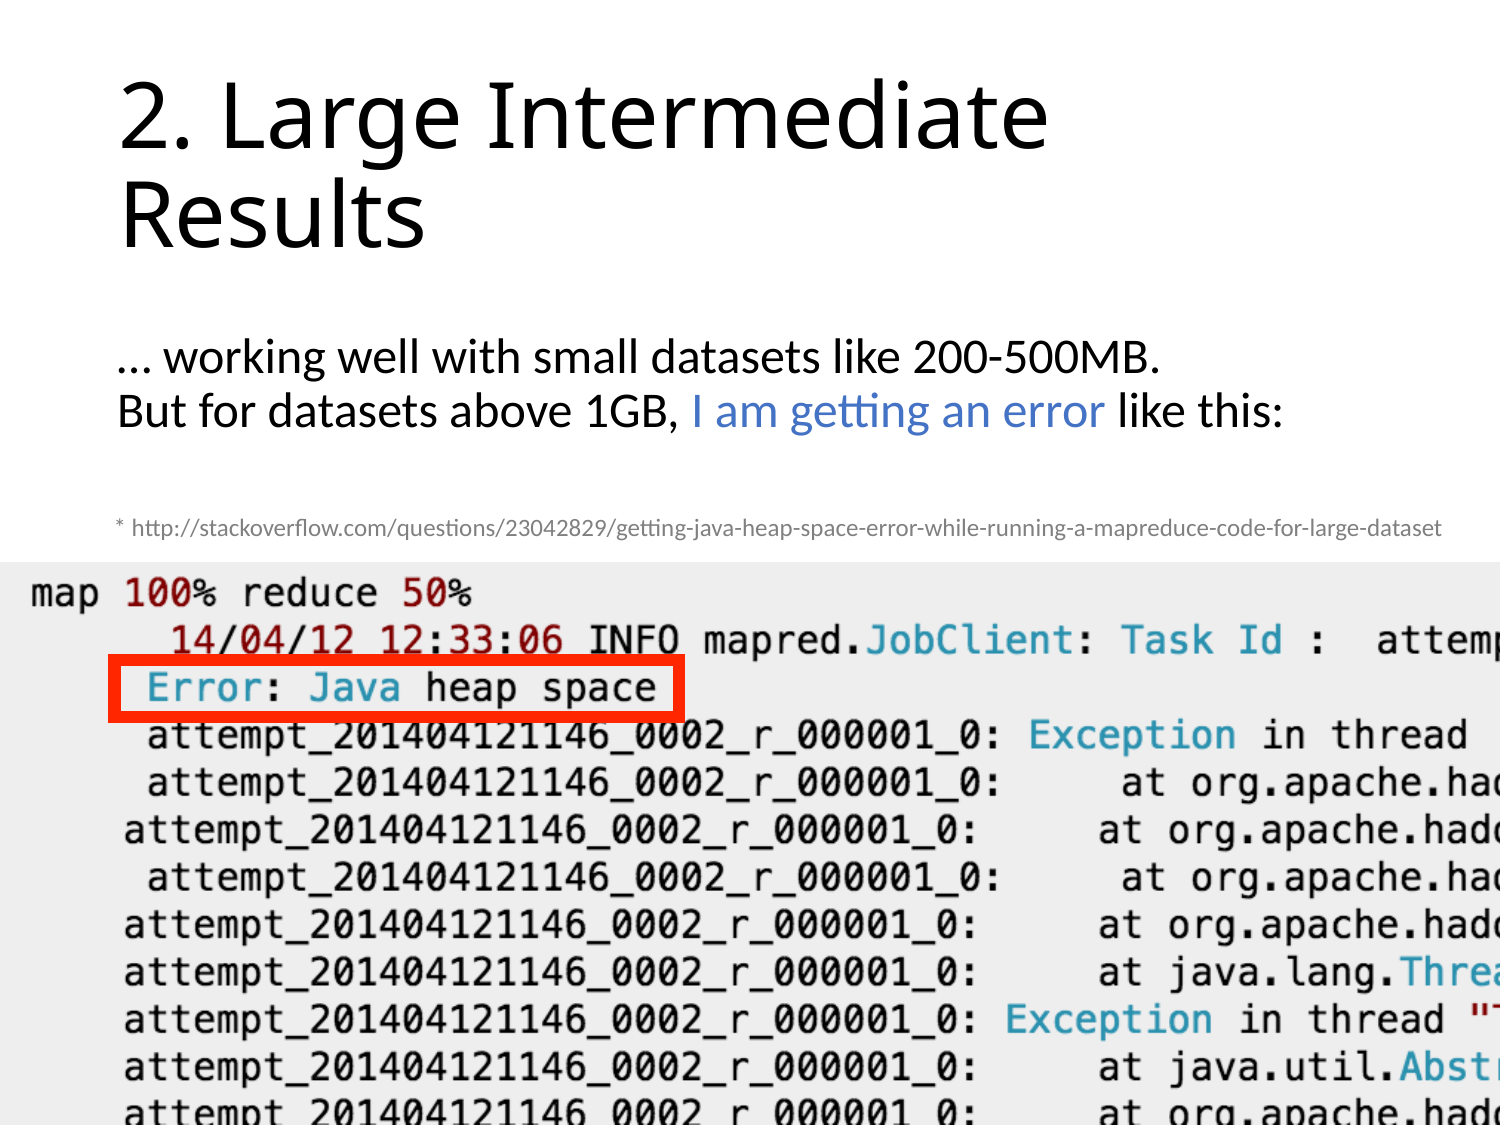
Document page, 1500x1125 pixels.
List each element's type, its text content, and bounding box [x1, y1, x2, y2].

text_box * http://stackoverflow.com/questions/23042829/getting-java-heap-space-error-while-running-a-mapreduce-code-for-large-dataset [98, 503, 1500, 549]
title 2. Large Intermediate Results [103, 59, 1397, 278]
picture [0, 562, 1500, 1125]
list … working well with small datasets like 200-500MB. But for datasets above 1GB, I am getting an error like this: [102, 277, 1396, 491]
